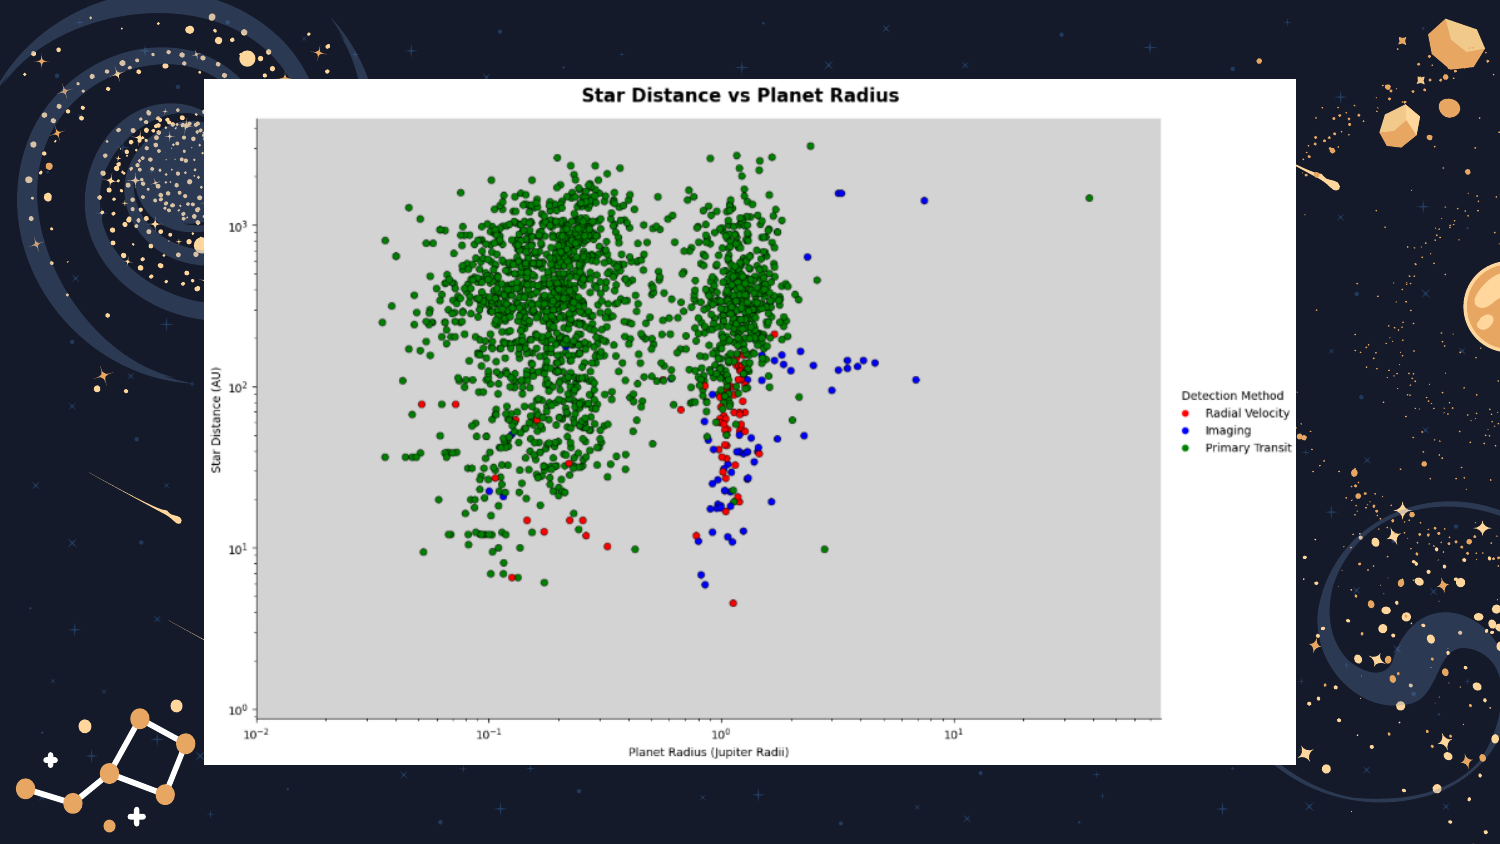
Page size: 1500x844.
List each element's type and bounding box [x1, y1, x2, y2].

picture [203, 79, 1297, 765]
text_box [1225, 7, 1500, 606]
text_box [38, 676, 173, 844]
